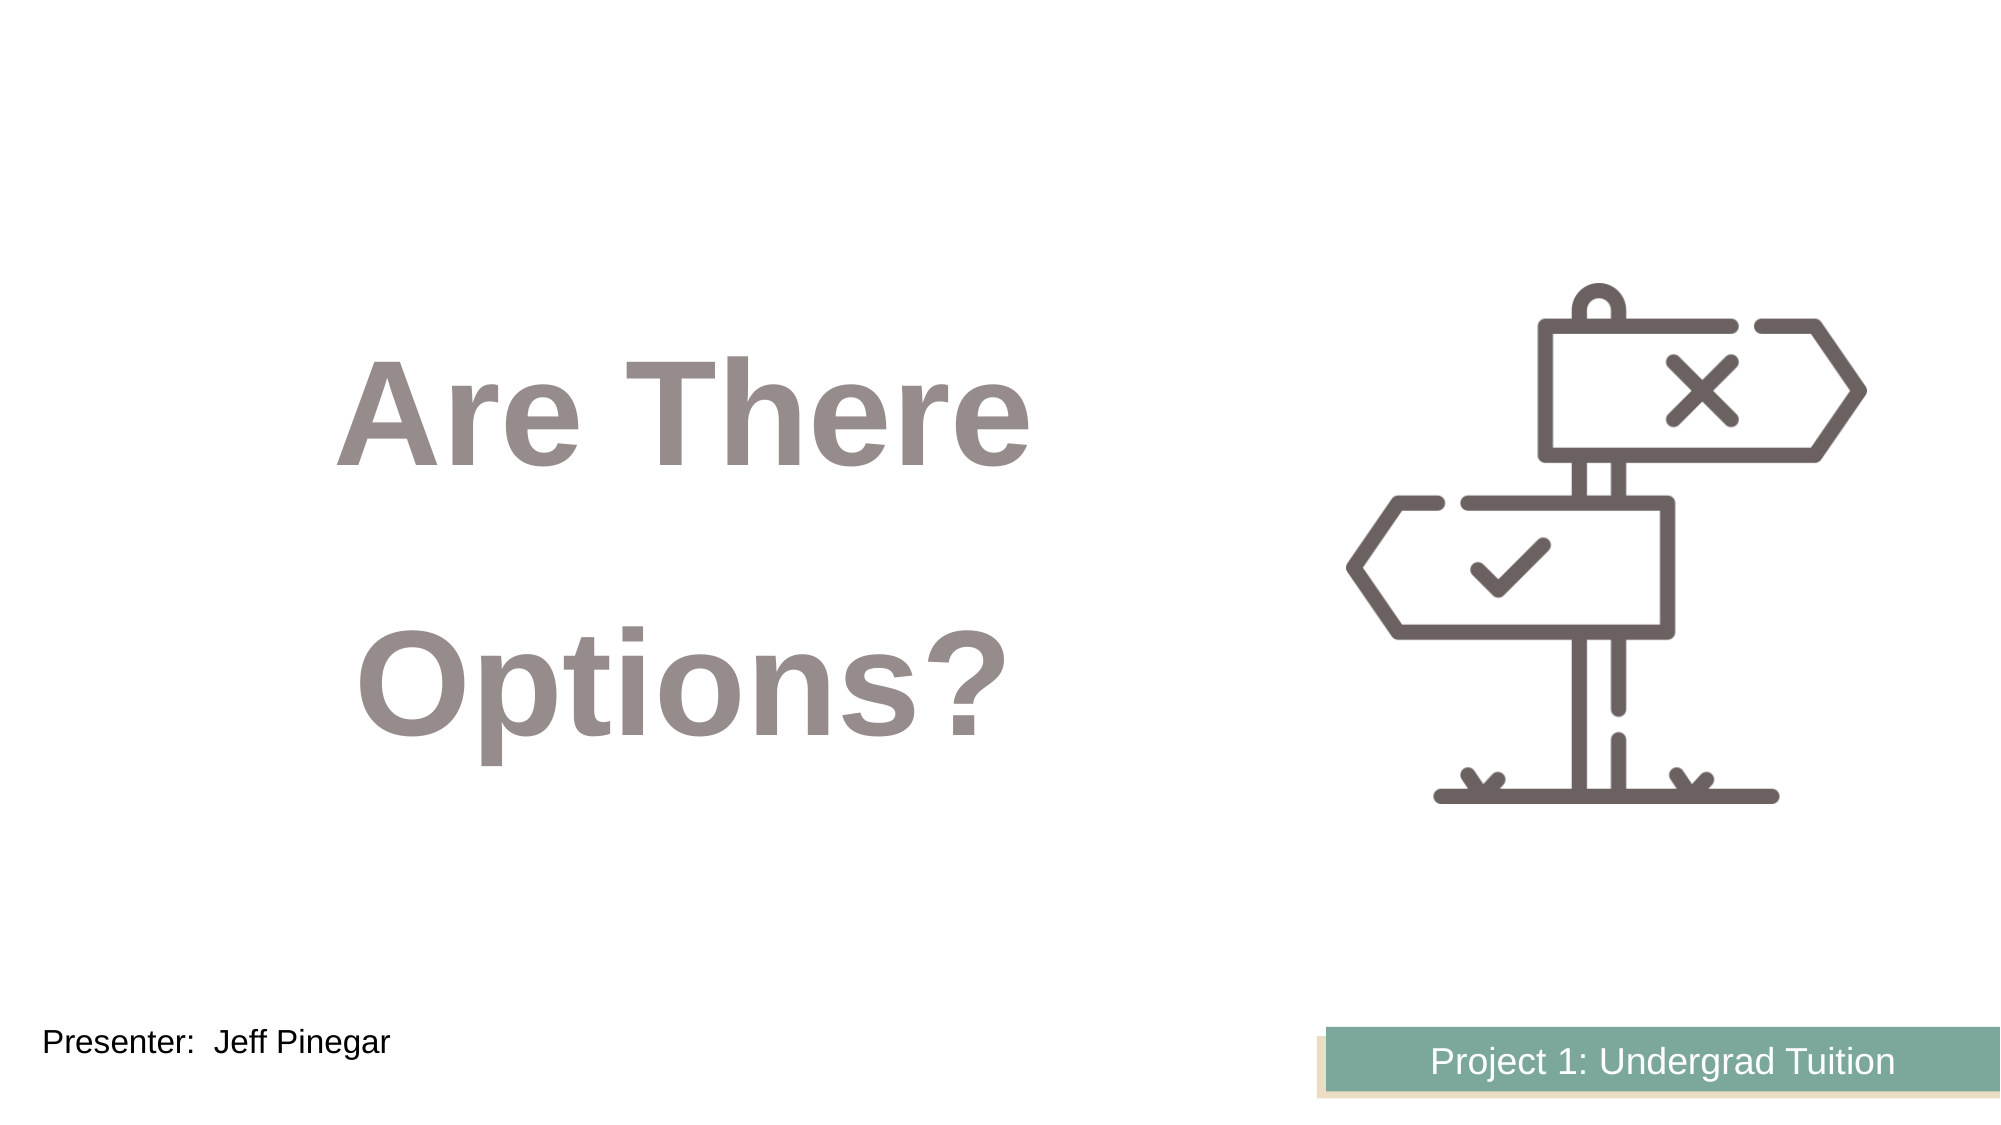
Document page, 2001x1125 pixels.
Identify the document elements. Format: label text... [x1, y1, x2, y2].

picture [1345, 283, 1867, 805]
text_box Are There Options? [151, 217, 1217, 773]
text_box Presenter: Jeff Pinegar [27, 1012, 407, 1107]
